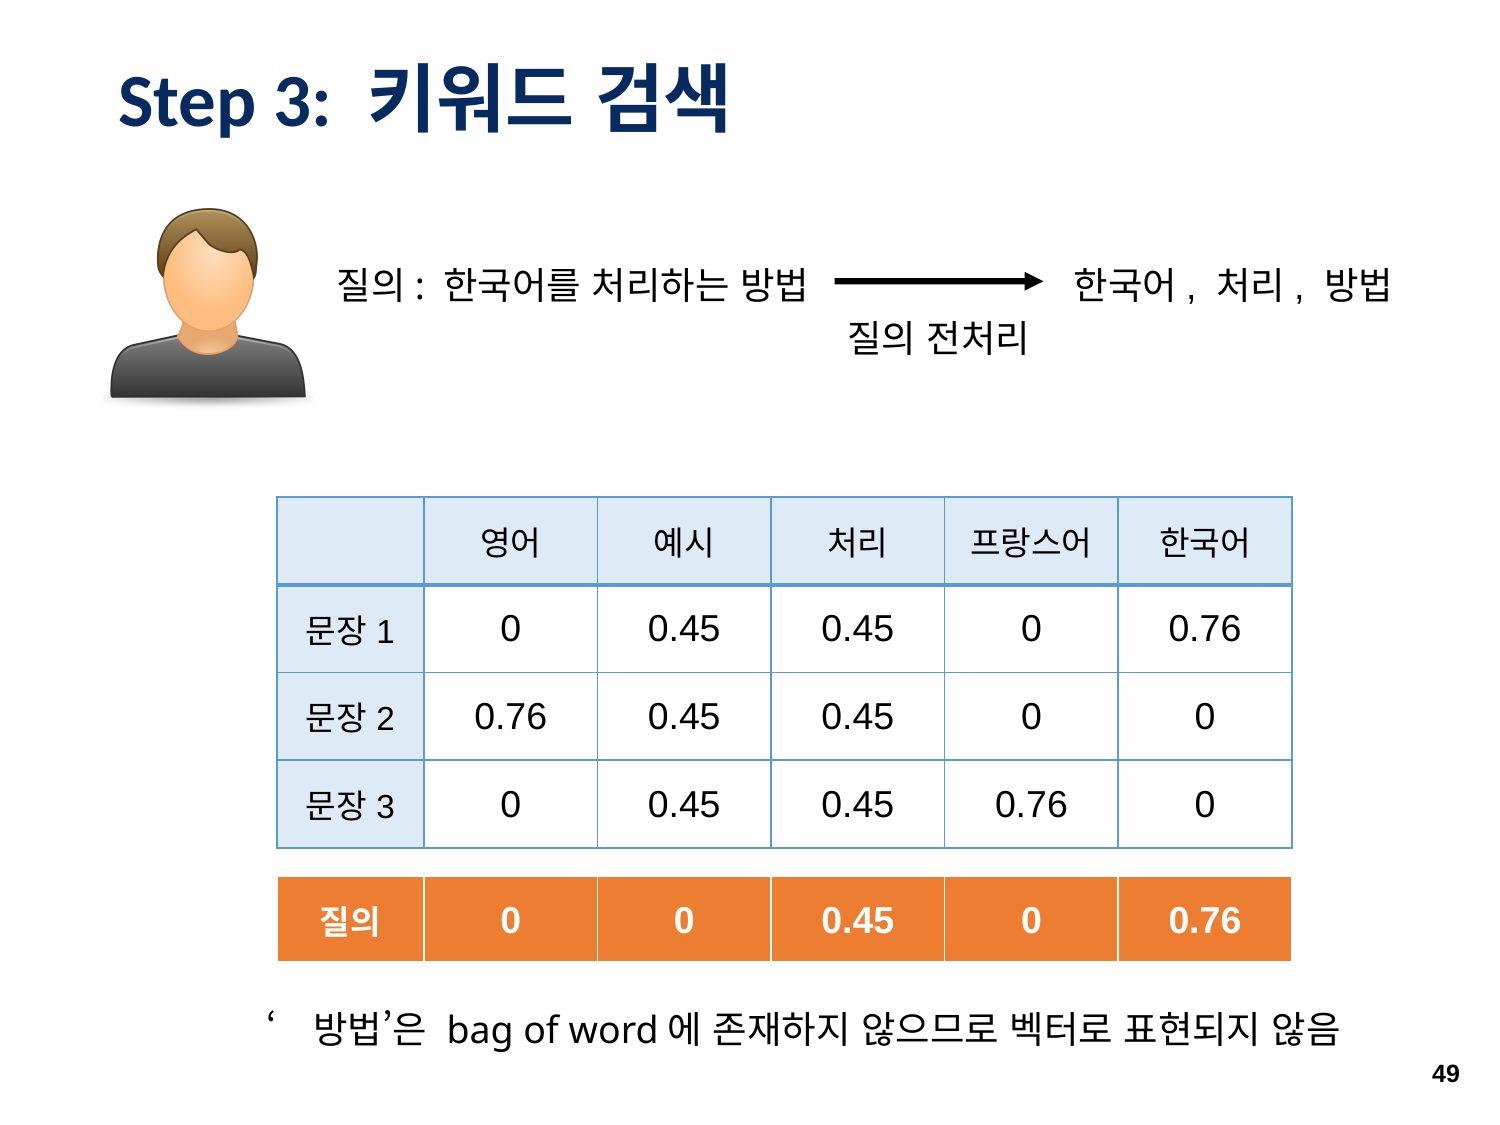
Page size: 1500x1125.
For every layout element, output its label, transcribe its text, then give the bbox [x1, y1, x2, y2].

table_header 처리 [772, 498, 944, 583]
table_header 0 [945, 877, 1117, 961]
table_cell 문장2 [278, 673, 423, 759]
table_cell 0 [945, 587, 1117, 672]
table_cell 0 [945, 673, 1117, 759]
picture [103, 208, 313, 411]
table_cell 0.45 [772, 761, 944, 847]
table_cell 0.45 [598, 761, 770, 847]
table_cell 0 [425, 587, 597, 672]
text_box 한국어, 처리, 방법 [1058, 255, 1419, 315]
table_header 0.76 [1119, 877, 1291, 961]
table_cell 문장3 [278, 761, 423, 847]
table_cell 0.76 [945, 761, 1117, 847]
table_cell 0.45 [598, 673, 770, 759]
text_box 질의: 한국어를 처리하는 방법 [322, 254, 825, 359]
slide_number 49 [1396, 1042, 1475, 1103]
text_box [834, 275, 1044, 288]
table_cell 0.45 [772, 587, 944, 672]
table_cell 0 [425, 761, 597, 847]
table_header 프랑스어 [945, 498, 1117, 583]
table_header 예시 [598, 498, 770, 583]
table_cell 0.76 [425, 673, 597, 759]
table_header 질의 [278, 877, 423, 961]
table_header 0.45 [772, 877, 944, 961]
table_cell 0.45 [598, 587, 770, 672]
table_header 0 [425, 877, 597, 961]
table_header 0 [598, 877, 770, 961]
table_cell 0.45 [772, 673, 944, 759]
text_box 질의 전처리 [832, 307, 1046, 368]
table_cell 문장1 [278, 587, 423, 672]
table_cell 0.76 [1119, 587, 1291, 672]
text_box ‘방법’은 bag of word에 존재하지 않으므로 벡터로 표현되지 않음 [252, 999, 1357, 1059]
title Step 3: 키워드 검색 [103, 27, 1397, 179]
table_cell 0 [1119, 673, 1291, 759]
table_header 한국어 [1119, 498, 1291, 583]
table_header 영어 [425, 498, 597, 583]
table_header [278, 498, 423, 583]
table_cell 0 [1119, 761, 1291, 847]
